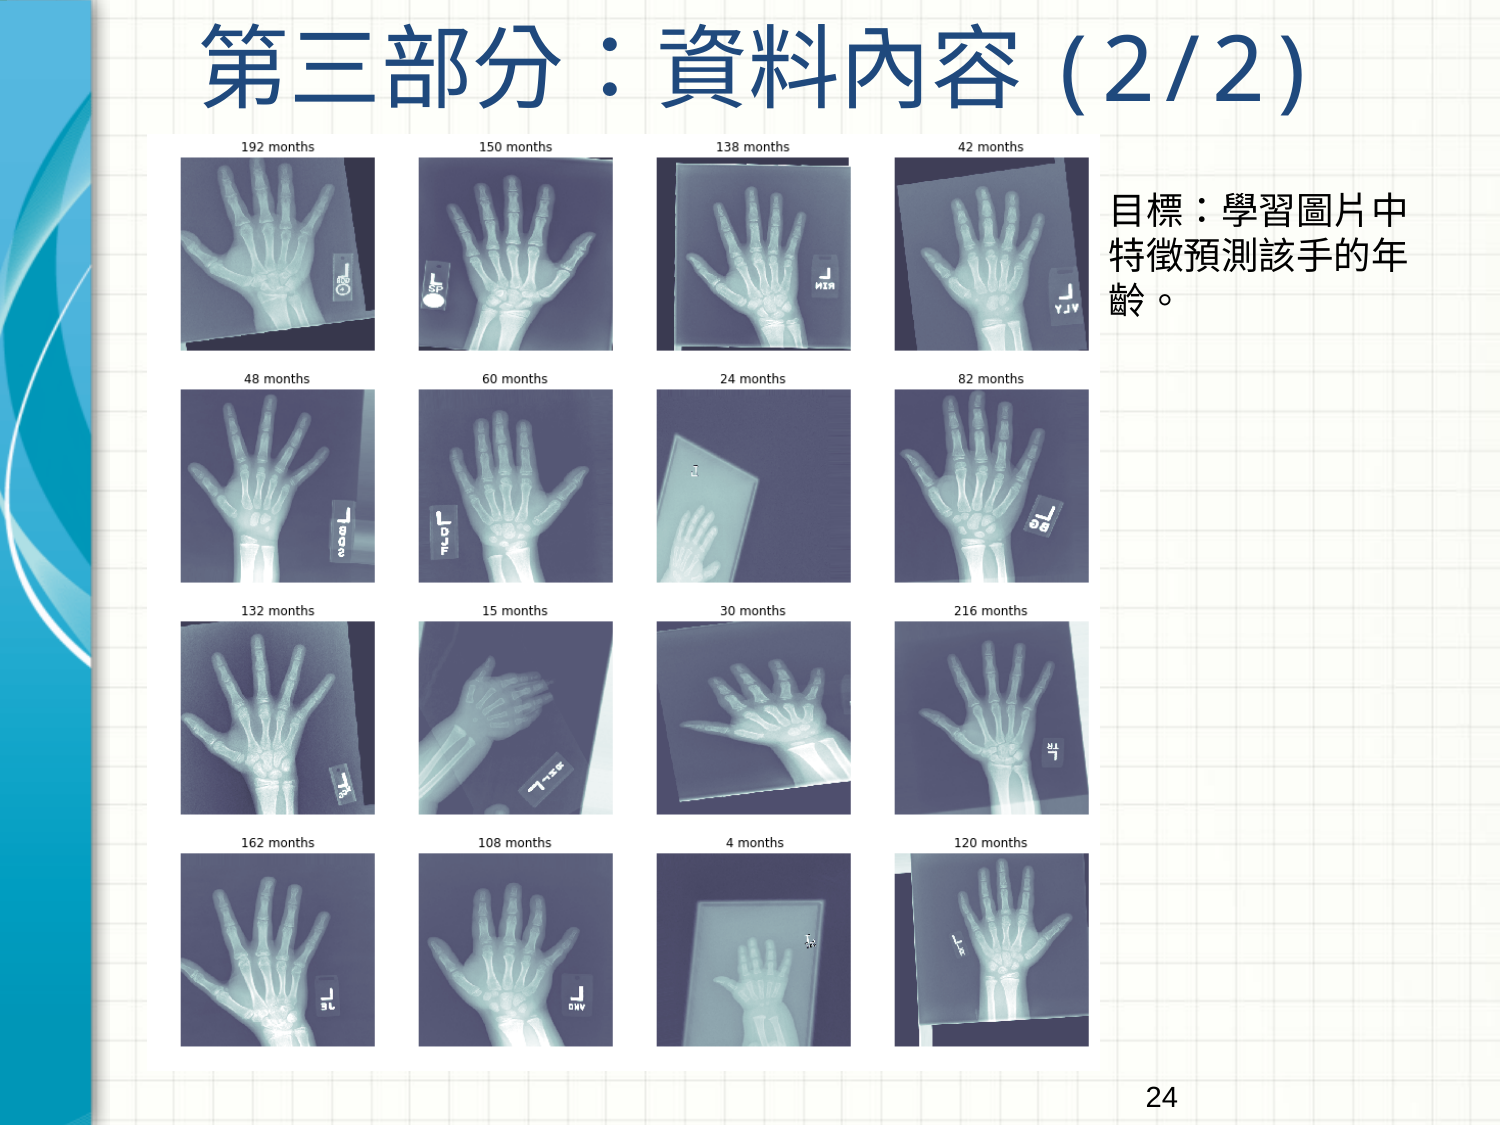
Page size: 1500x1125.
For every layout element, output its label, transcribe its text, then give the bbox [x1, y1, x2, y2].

text_box 第三部分：資料內容(2/2) [53, 2, 1466, 180]
picture [0, 0, 1500, 1125]
text_box 目標：學習圖片中特徵預測該手的年齡。 [1105, 179, 1436, 330]
text_box 24 [1130, 1070, 1481, 1125]
